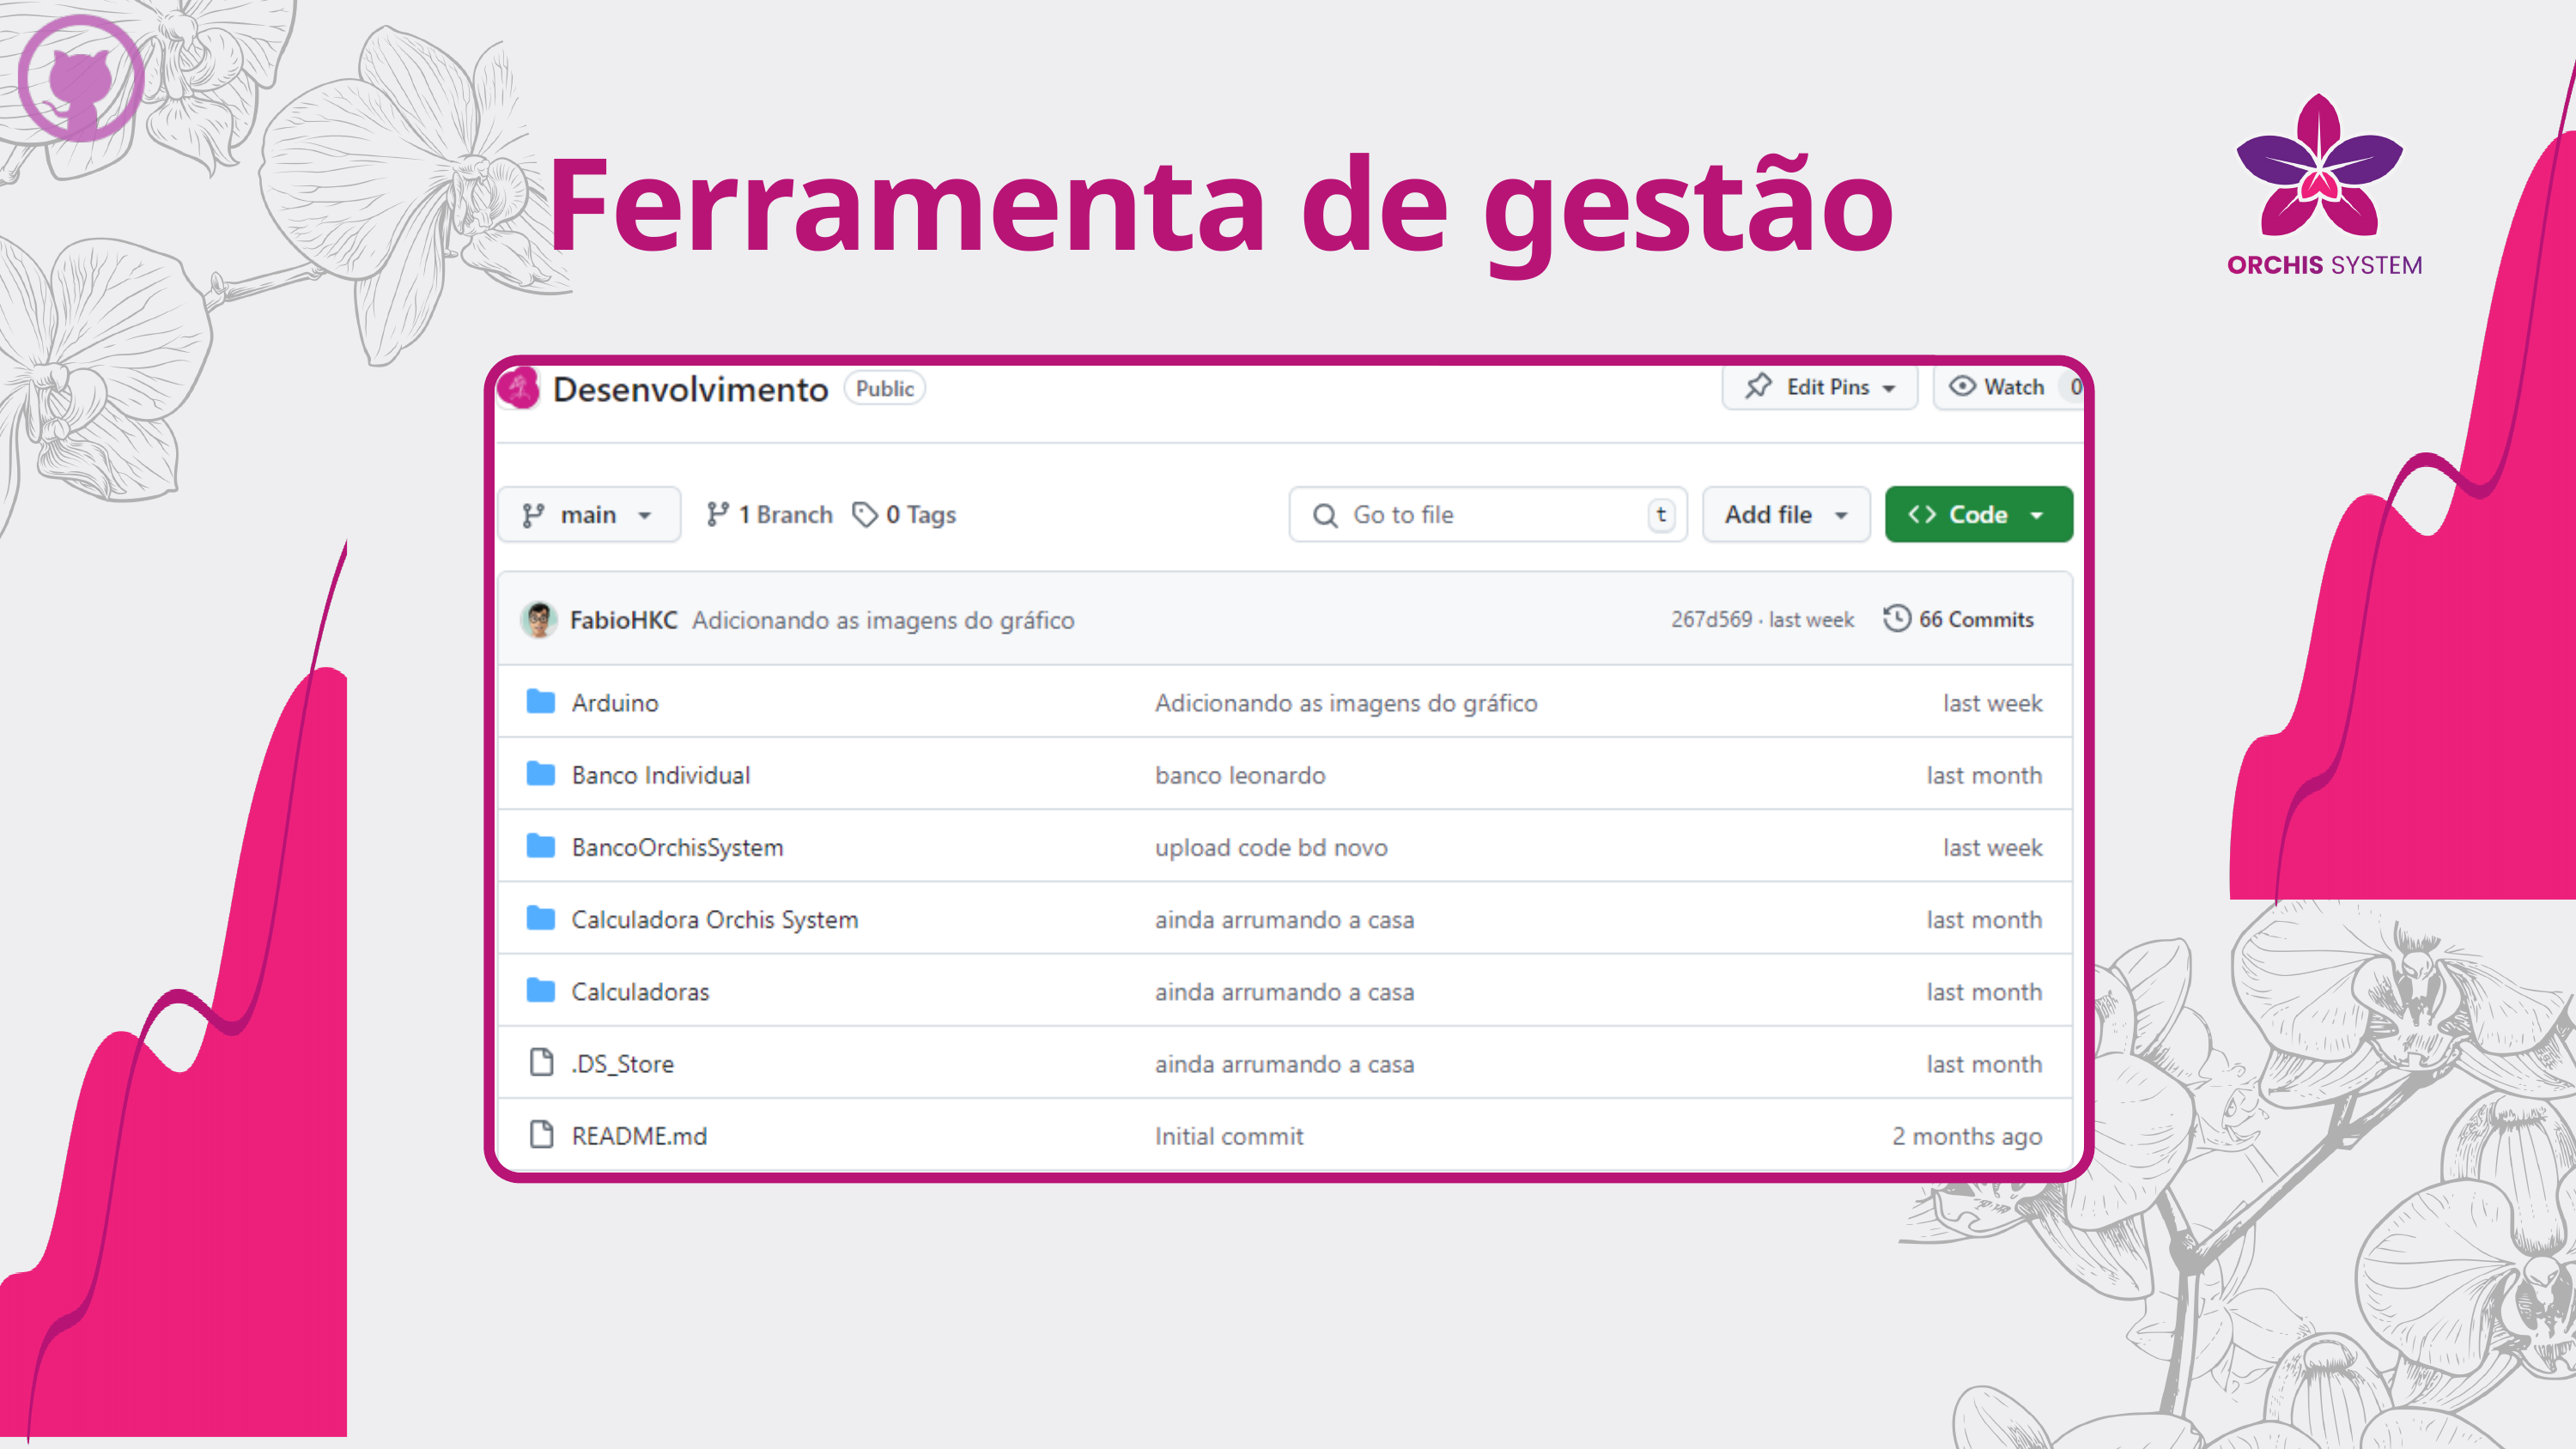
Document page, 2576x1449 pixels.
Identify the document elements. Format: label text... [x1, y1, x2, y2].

text_box [489, 360, 2090, 1179]
text_box [0, 0, 592, 579]
text_box Ferramenta de gestão [543, 177, 2160, 276]
text_box [0, 537, 348, 1449]
text_box [2228, 0, 2576, 912]
text_box [1812, 792, 2576, 1449]
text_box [2225, 94, 2423, 278]
text_box [17, 12, 145, 145]
